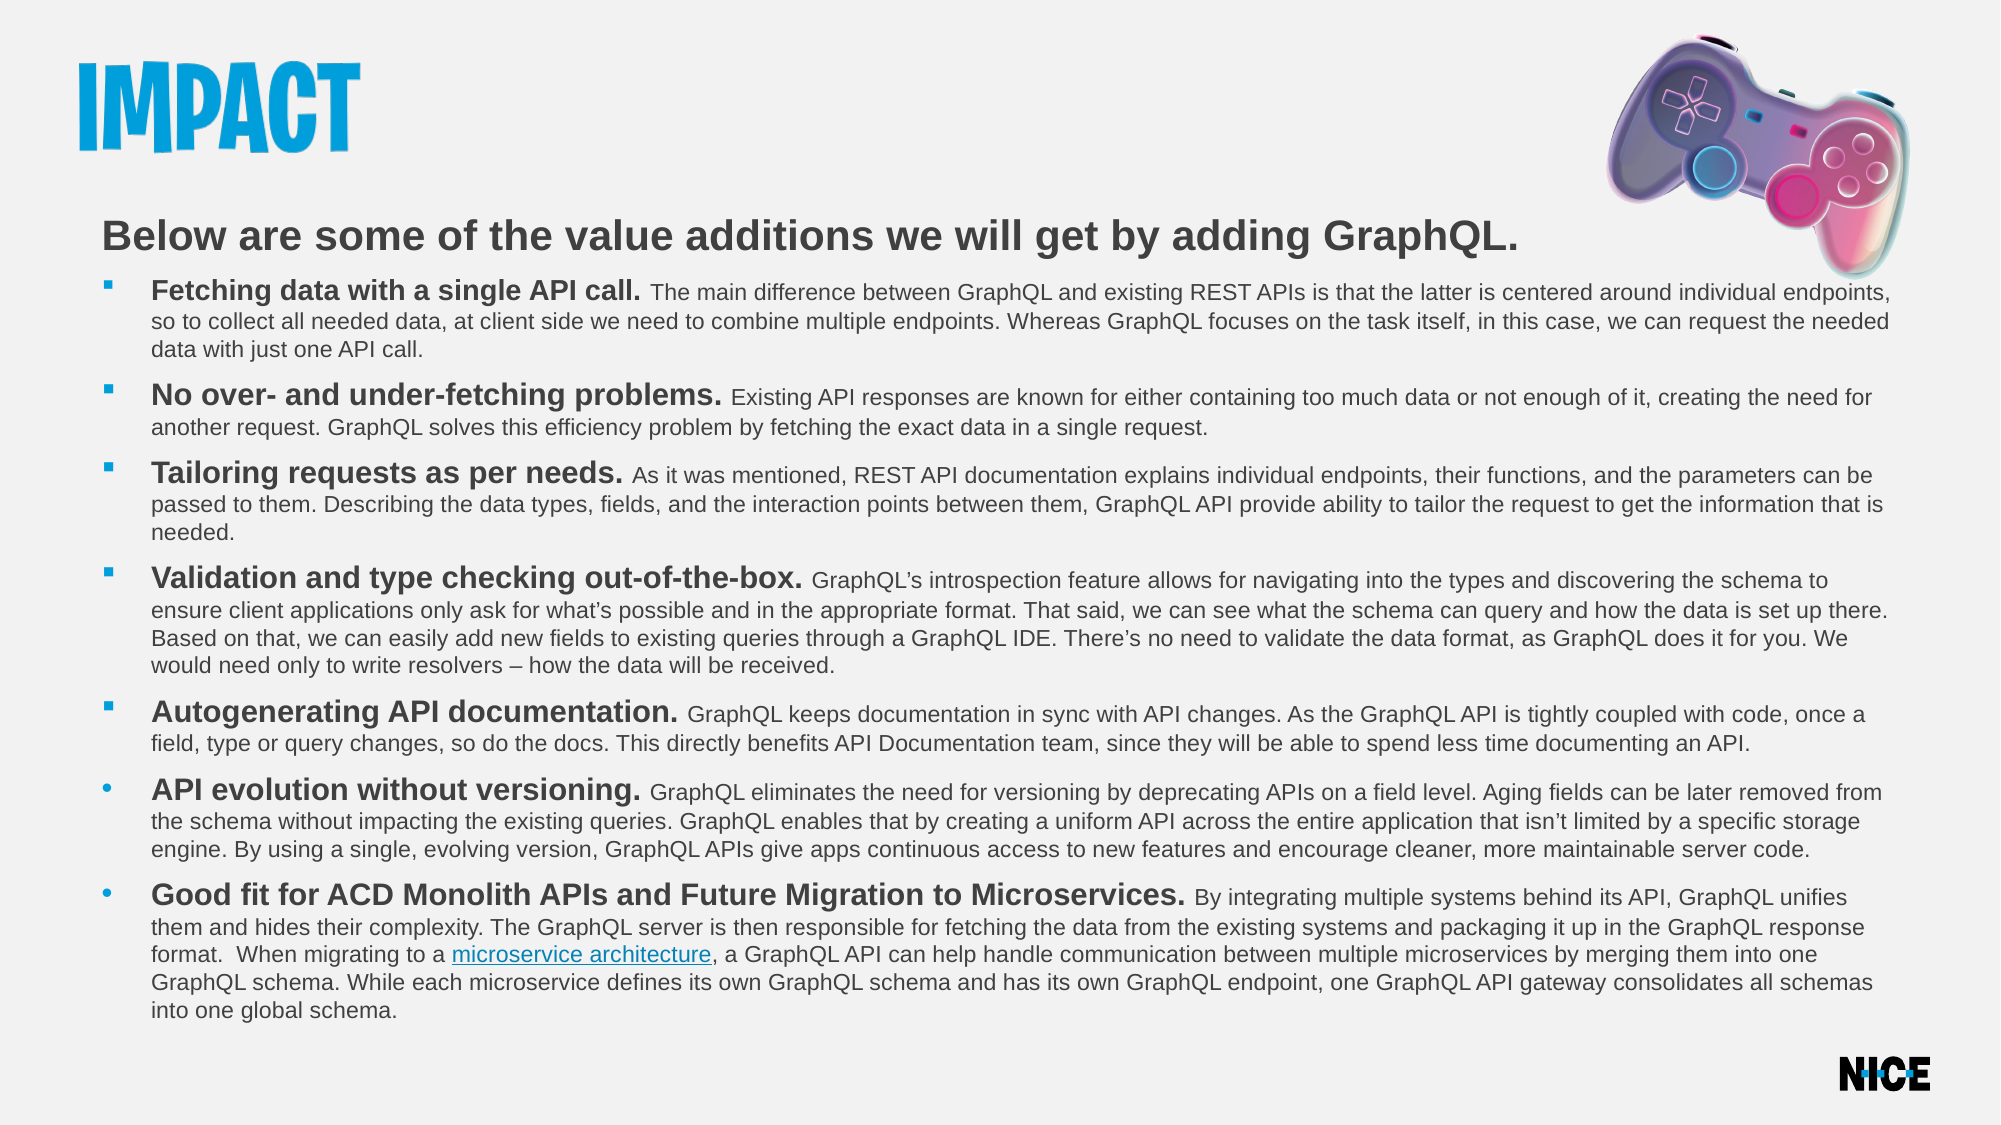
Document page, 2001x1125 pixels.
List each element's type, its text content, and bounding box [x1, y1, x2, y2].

list Below are some of the value additions we will get by adding GraphQL. Fetching data with a single API call. The main difference between GraphQL and existing REST APIs is that the latter is centered around individual endpoints, so to collect all needed data, at client side we need to combine multiple endpoints. Whereas GraphQL focuses on the task itself, in this case, we can request the needed data with just one API call. No over- and under-fetching problems. Existing API responses are known for either containing too much data or not enough of it, creating the need for another request. GraphQL solves this efficiency problem by fetching the exact data in a single request. Tailoring requests as per needs. As it was mentioned, REST API documentation explains individual endpoints, their functions, and the parameters can be passed to them. Describing the data types, fields, and the interaction points between them, GraphQL API provide ability to tailor the request to get the information that is needed. Validation and type checking out-of-the-box. GraphQL’s introspection feature allows for navigating into the types and discovering the schema to ensure client applications only ask for what’s possible and in the appropriate format. That said, we can see what the schema can query and how the data is set up there. Based on that, we can easily add new fields to existing queries through a GraphQL IDE. There’s no need to validate the data format, as GraphQL does it for you. We would need only to write resolvers – how the data will be received. Autogenerating API documentation. GraphQL keeps documentation in sync with API changes. As the GraphQL API is tightly coupled with code, once a field, type or query changes, so do the docs. This directly benefits API Documentation team, since they will be able to spend less time documenting an API. API evolution without versioning. GraphQL eliminates the need for versioning by deprecating APIs on a field level. Aging fields can be later removed from the schema without impacting the existing queries. GraphQL enables that by creating a uniform API across the entire application that isn’t limited by a specific storage engine. By using a single, evolving version, GraphQL APIs give apps continuous access to new features and encourage cleaner, more maintainable server code. Good fit for ACD Monolith APIs and Future Migration to Microservices. By integrating multiple systems behind its API, GraphQL unifies them and hides their complexity. The GraphQL server is then responsible for fetching the data from the existing systems and packaging it up in the GraphQL response format. When migrating to a microservice architecture, a GraphQL API can help handle communication between multiple microservices by merging them into one GraphQL schema. While each microservice defines its own GraphQL schema and has its own GraphQL endpoint, one GraphQL API gateway consolidates all schemas into one global schema. [75, 194, 1927, 1047]
picture [0, 0, 1937, 288]
